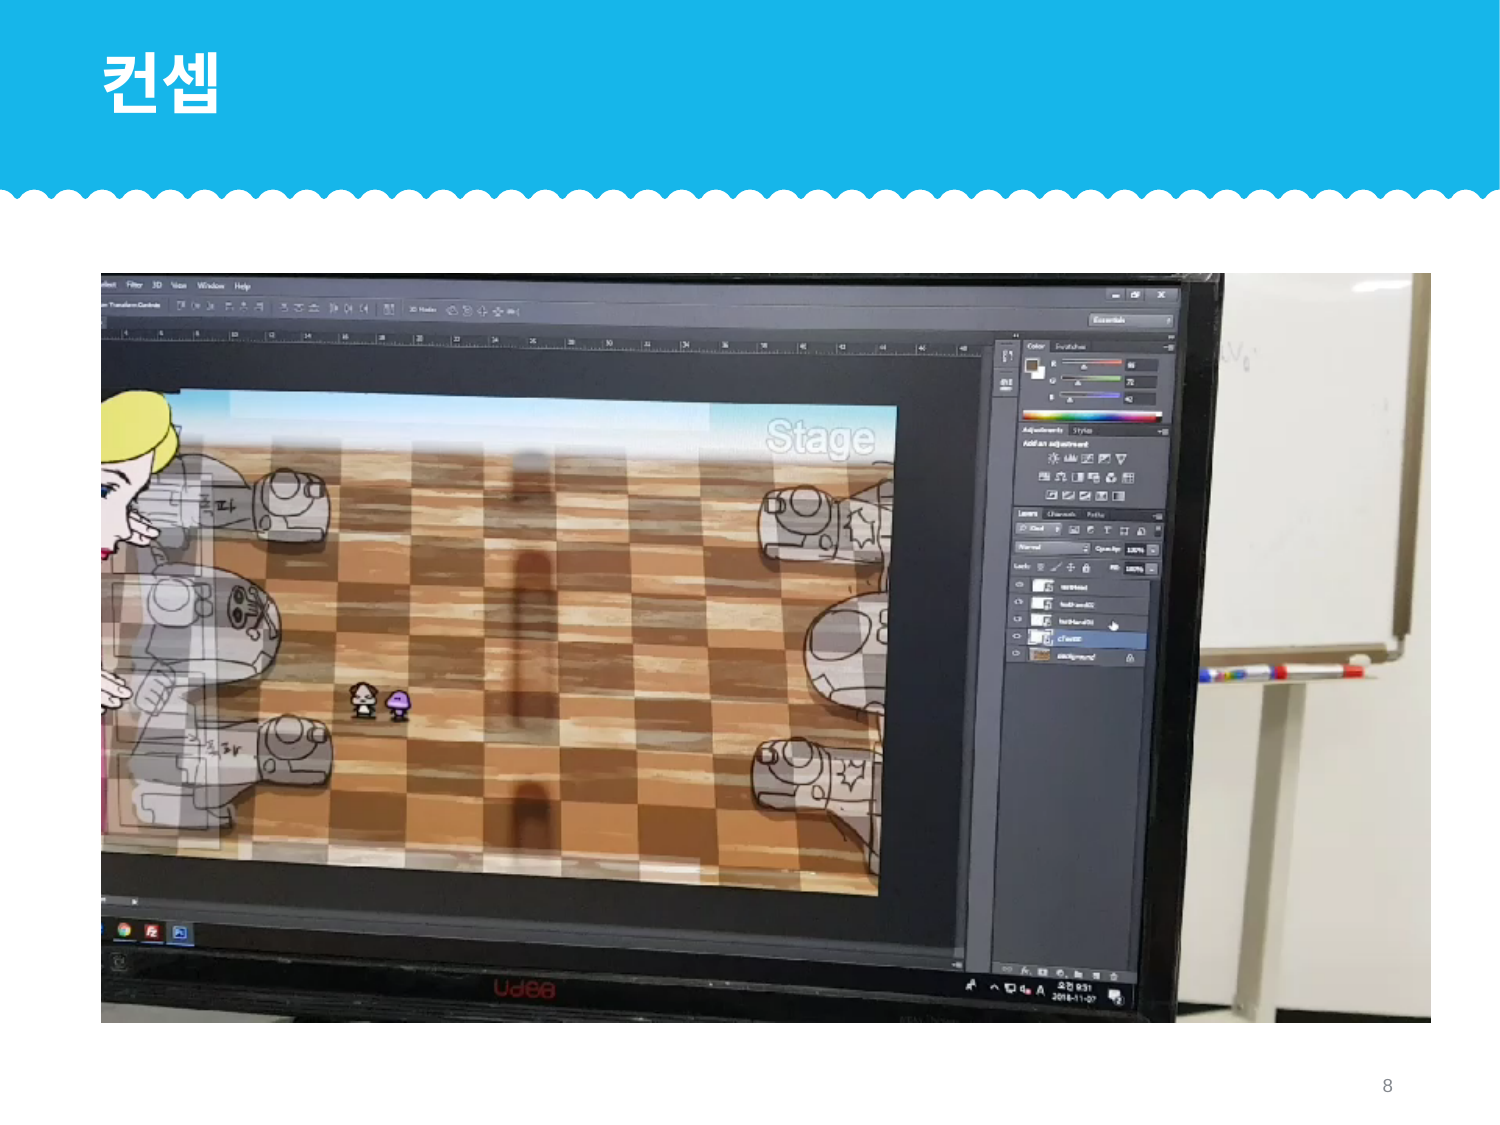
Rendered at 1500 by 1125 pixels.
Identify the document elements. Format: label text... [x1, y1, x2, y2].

title 컨셉 [100, 29, 1400, 127]
slide_number 8 [1352, 1044, 1424, 1125]
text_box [100, 272, 1432, 1023]
